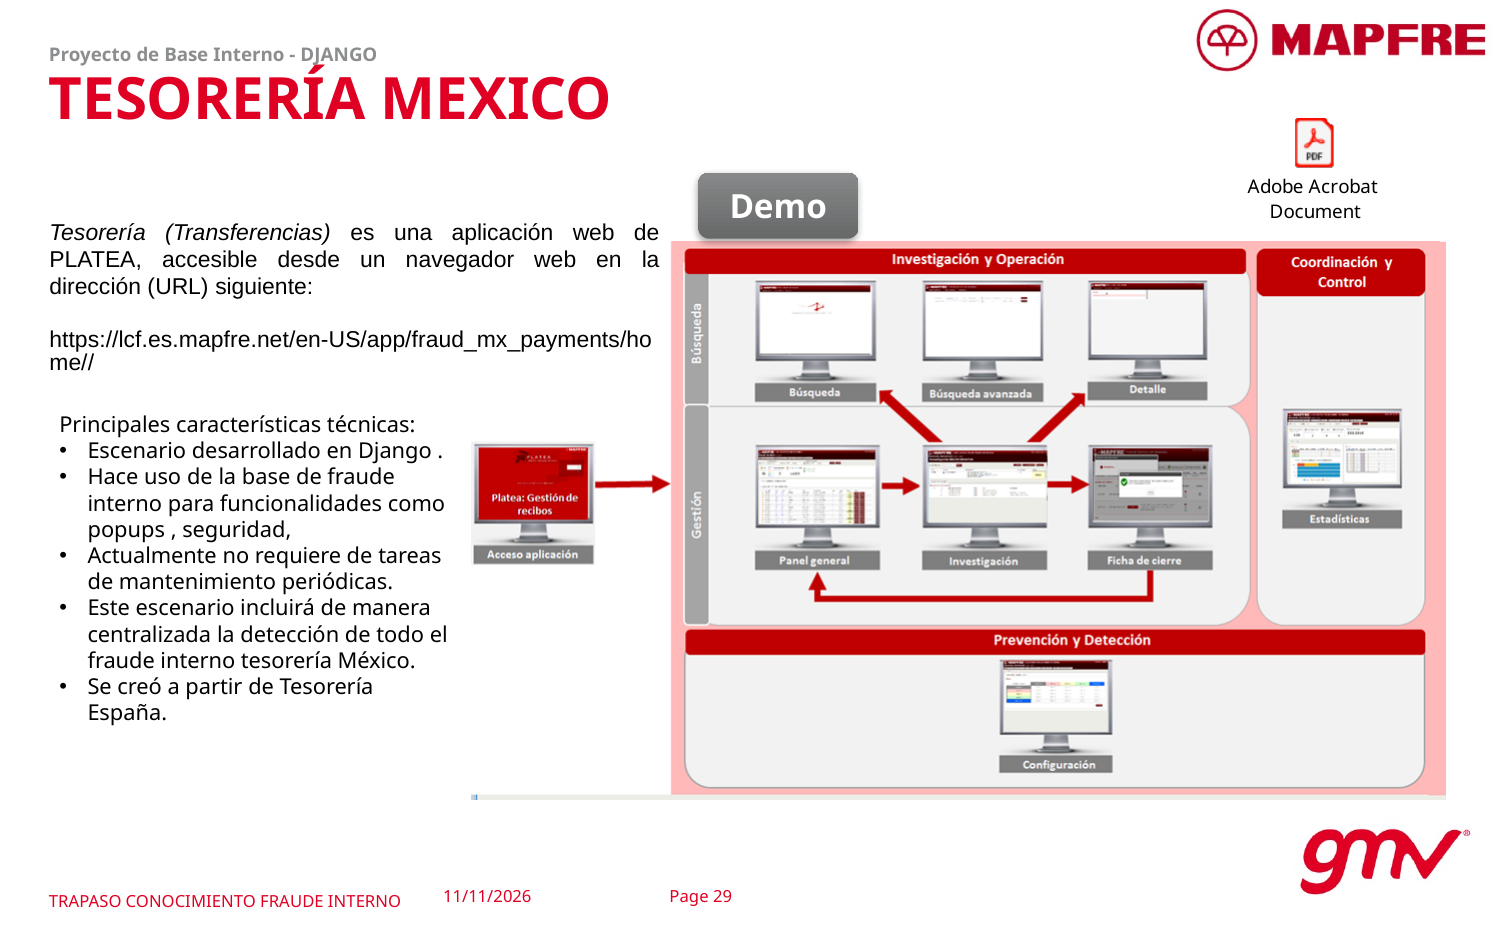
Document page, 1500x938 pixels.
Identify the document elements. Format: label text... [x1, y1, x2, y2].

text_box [1239, 118, 1391, 249]
text_box Tesorería (Transferencias) es una aplicación web de PLATEA, accesible desde un navegador web en la dirección (URL) siguiente: https://lcf.es.mapfre.net/en-US/app/fraud_mx_payments/home// [34, 209, 675, 360]
picture [1190, 0, 1500, 80]
text_box Page 29 [633, 872, 732, 907]
text_box Proyecto de Base Interno - DJANGO [48, 32, 472, 66]
text_box Demo [698, 172, 859, 239]
text_box 2/19/2023 [462, 872, 564, 907]
title TESORERÍA MEXICO [48, 79, 1078, 138]
picture [471, 241, 1498, 927]
text_box Principales características técnicas: Escenario desarrollado en Django . Hace uso de la base de fraude interno para funcionalidades como popups , seguridad, Actualmente no requiere de tareas de mantenimiento periódicas. Este escenario incluirá de manera centralizada la detección de todo el fraude interno tesorería México. Se creó a partir de Tesorería España. [44, 403, 466, 733]
footer TRAPASO CONOCIMIENTO FRAUDE INTERNO [48, 872, 462, 911]
